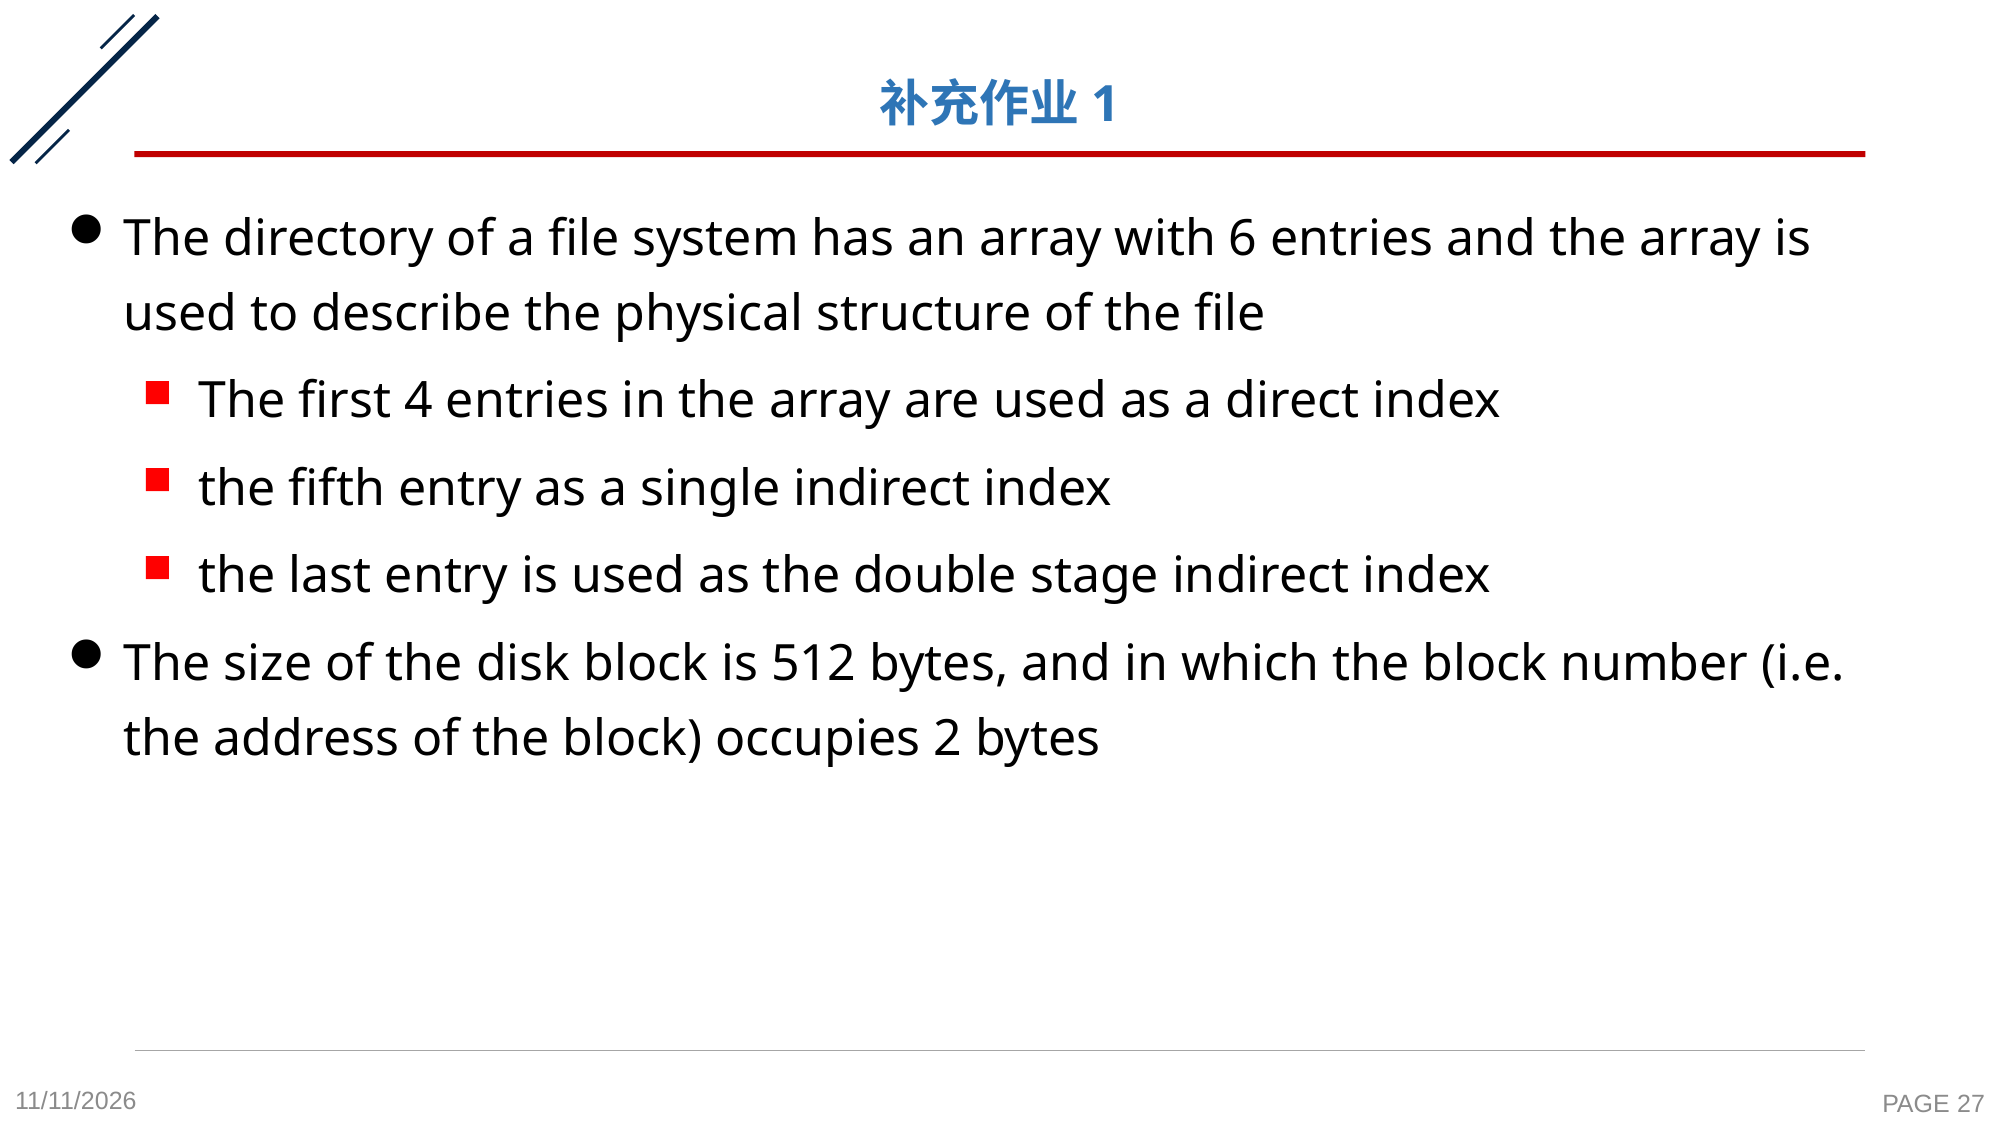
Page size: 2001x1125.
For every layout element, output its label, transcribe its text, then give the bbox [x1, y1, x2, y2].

list The directory of a file system has an array with 6 entries and the array is used to describe the physical structure of the file The first 4 entries in the array are used as a direct index the fifth entry as a single indirect index the last entry is used as the double stage indirect index The size of the disk block is 512 bytes, and in which the block number (i.e. the address of the block) occupies 2 bytes [52, 182, 1950, 1125]
title 补充作业1 [134, 59, 1866, 150]
slide_number PAGE 27 [1783, 1077, 2000, 1125]
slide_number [0, 1073, 178, 1125]
